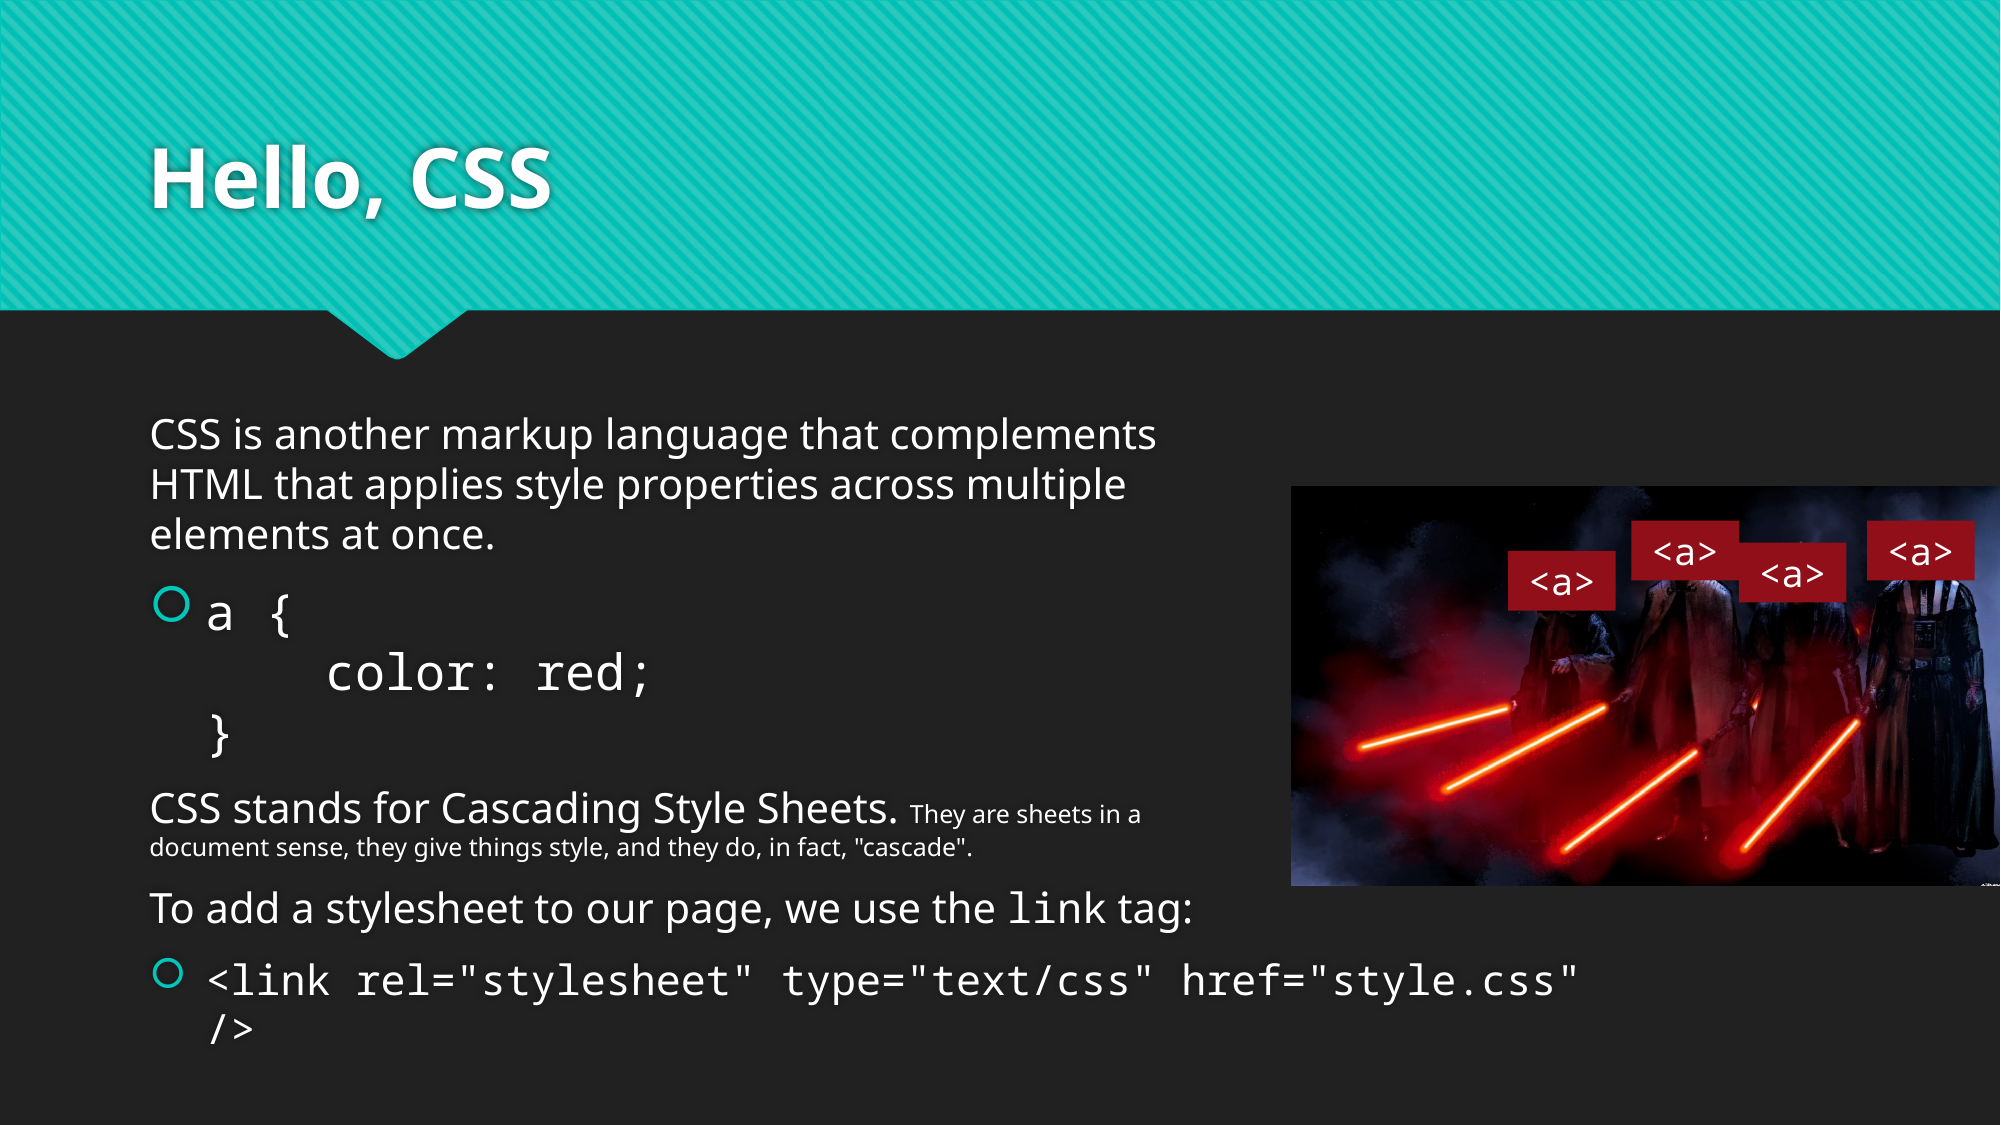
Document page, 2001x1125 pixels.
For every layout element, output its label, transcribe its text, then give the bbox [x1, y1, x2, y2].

title Hello, CSS [132, 73, 1868, 233]
picture [1290, 486, 2000, 886]
list CSS is another markup language that complements HTML that applies style properties across multiple elements at once. a { color: red; } CSS stands for Cascading Style Sheets. They are sheets in a document sense, they give things style, and they do, in fact, "cascade". To add a stylesheet to our page, we use the link tag: <link rel="stylesheet" type="text/css" href="style.css" /> [134, 364, 1616, 1097]
